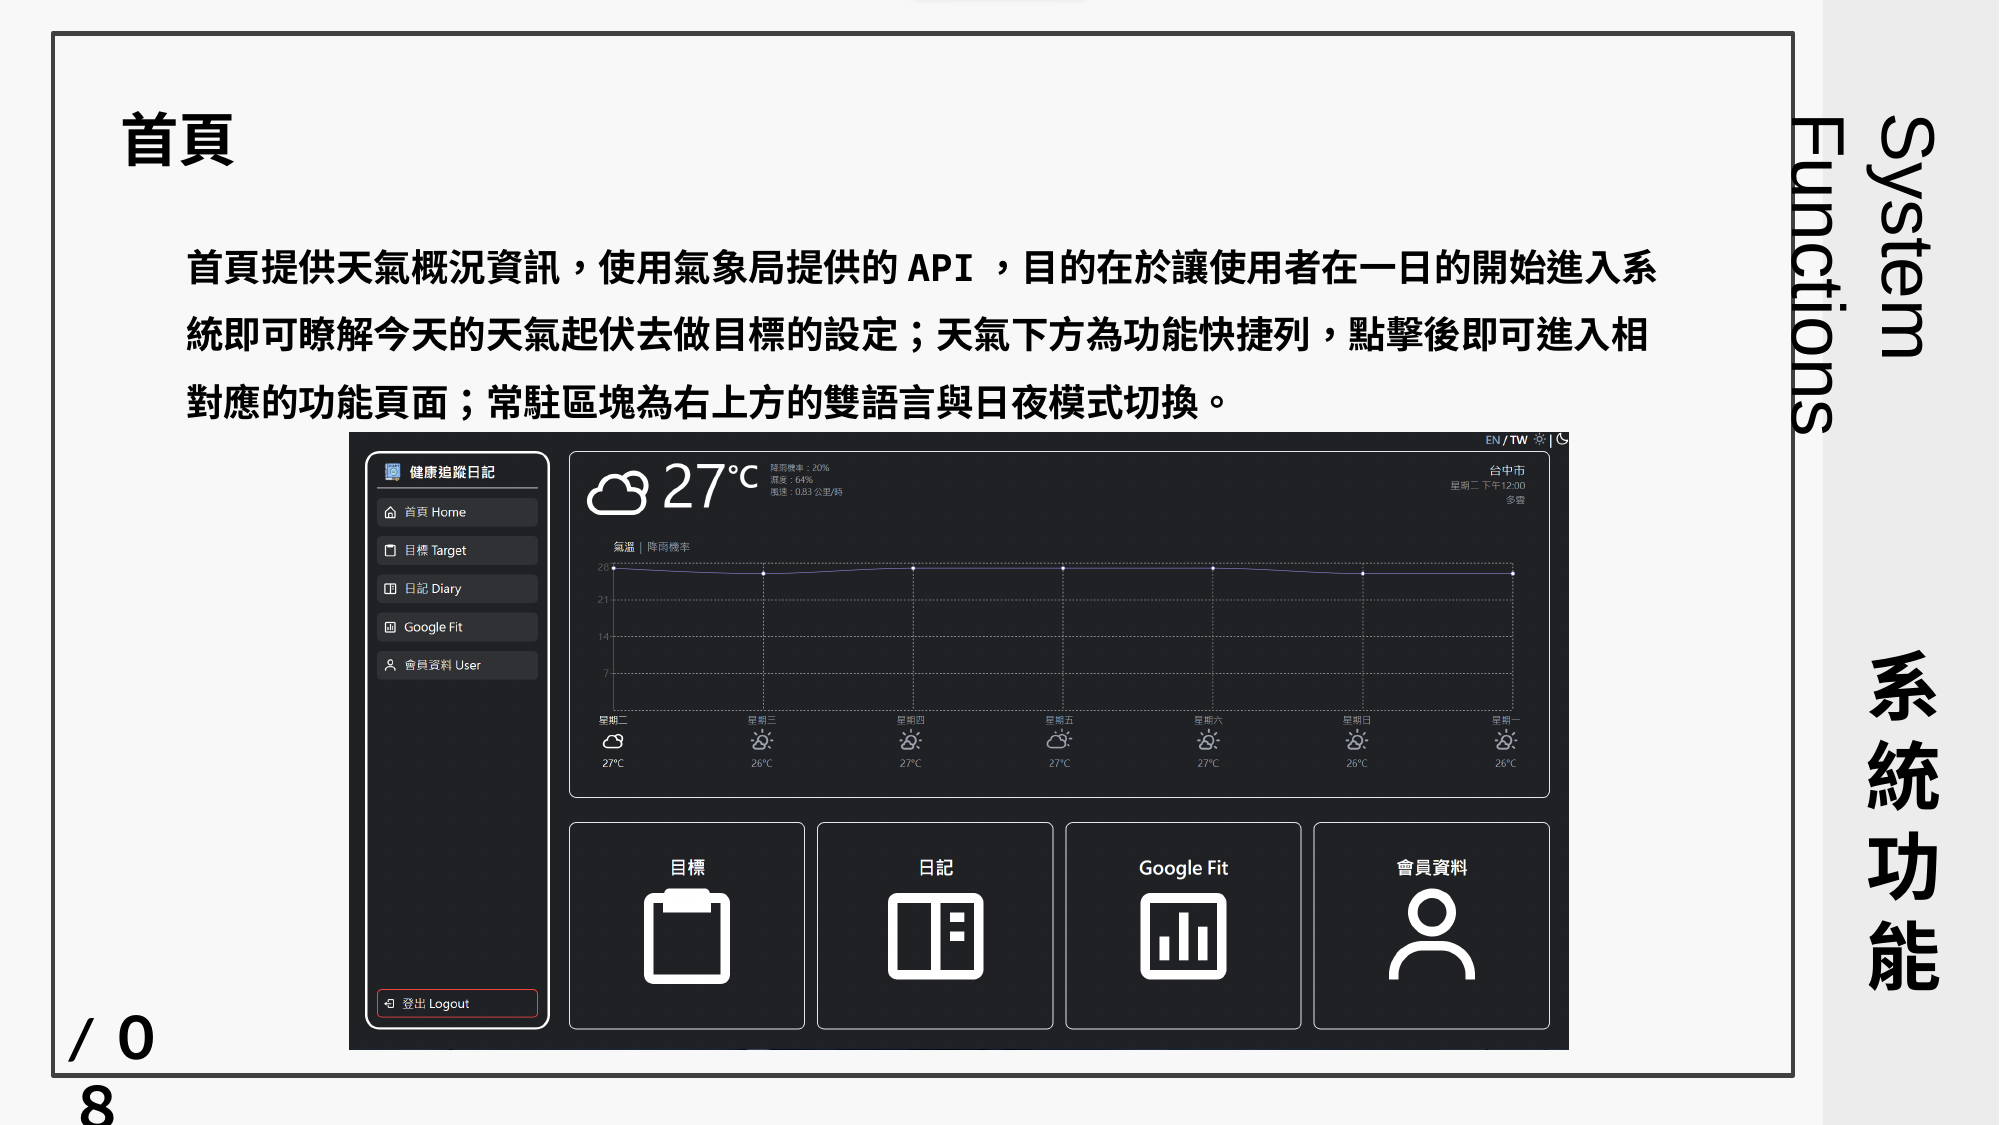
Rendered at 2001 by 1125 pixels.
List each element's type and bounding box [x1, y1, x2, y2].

text_box [0, 0, 1999, 1125]
picture [349, 432, 1569, 1050]
